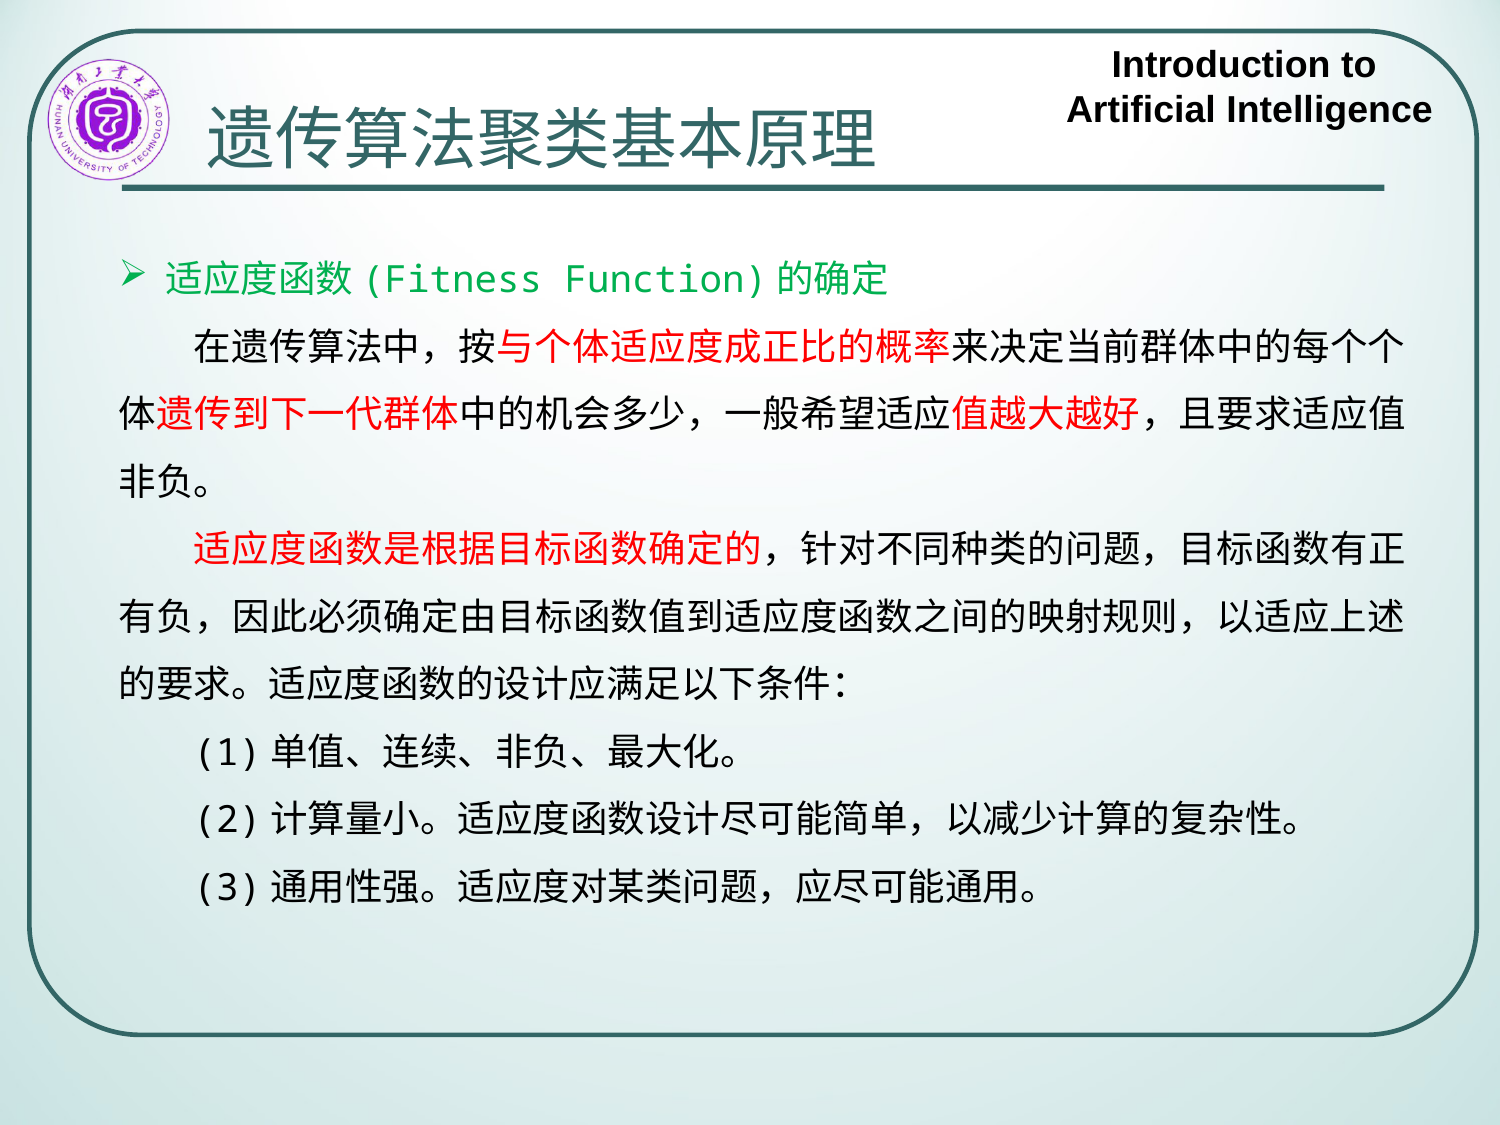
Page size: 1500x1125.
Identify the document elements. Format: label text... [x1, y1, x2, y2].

picture [0, 0, 1500, 1125]
title 遗传算法聚类基本原理 [159, 66, 1422, 185]
text_box 适应度函数(Fitness Function)的确定 在遗传算法中，按与个体适应度成正比的概率来决定当前群体中的每个个体遗传到下一代群体中的机会多少，一般希望适应值越大越好，且要求适应值非负。 适应度函数是根据目标函数确定的，针对不同种类的问题，目标函数有正有负，因此必须确定由目标函数值到适应度函数之间的映射规则，以适应上述的要求。适应度函数的设计应满足以下条件： (1)单值、连续、非负、最大化。 (2)计算量小。适应度函数设计尽可能简单，以减少计算的复杂性。 (3)通用性强。适应度对某类问题，应尽可能通用。 [103, 225, 1421, 1050]
text_box [1421, 255, 1425, 1003]
